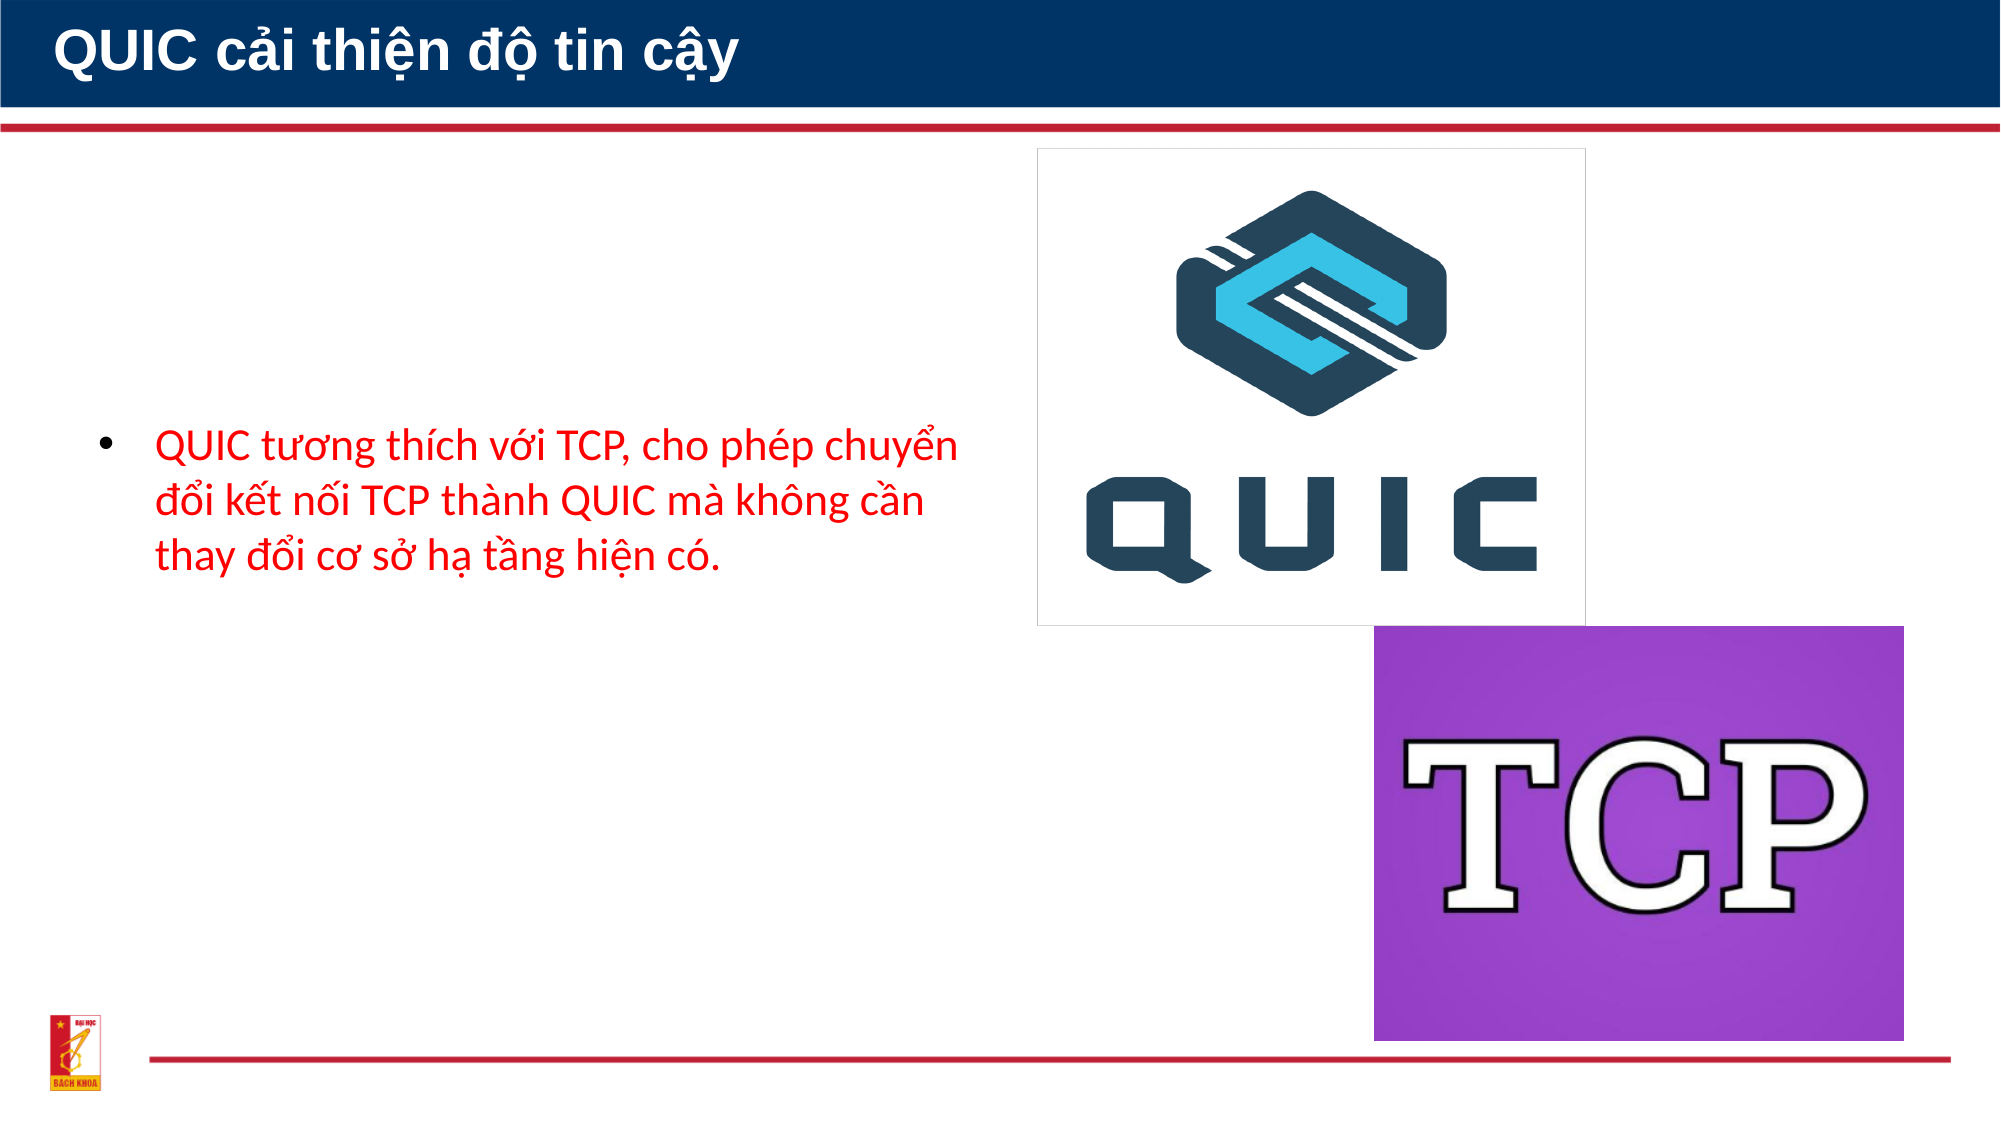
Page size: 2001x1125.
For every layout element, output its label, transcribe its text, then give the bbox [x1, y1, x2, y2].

picture [0, 0, 2001, 1125]
text_box QUIC cải thiện độ tin cậy [38, 12, 1462, 87]
text_box QUIC tương thích với TCP, cho phép chuyển đổi kết nối TCP thành QUIC mà không cần thay đổi cơ sở hạ tầng hiện có. [68, 399, 1000, 660]
